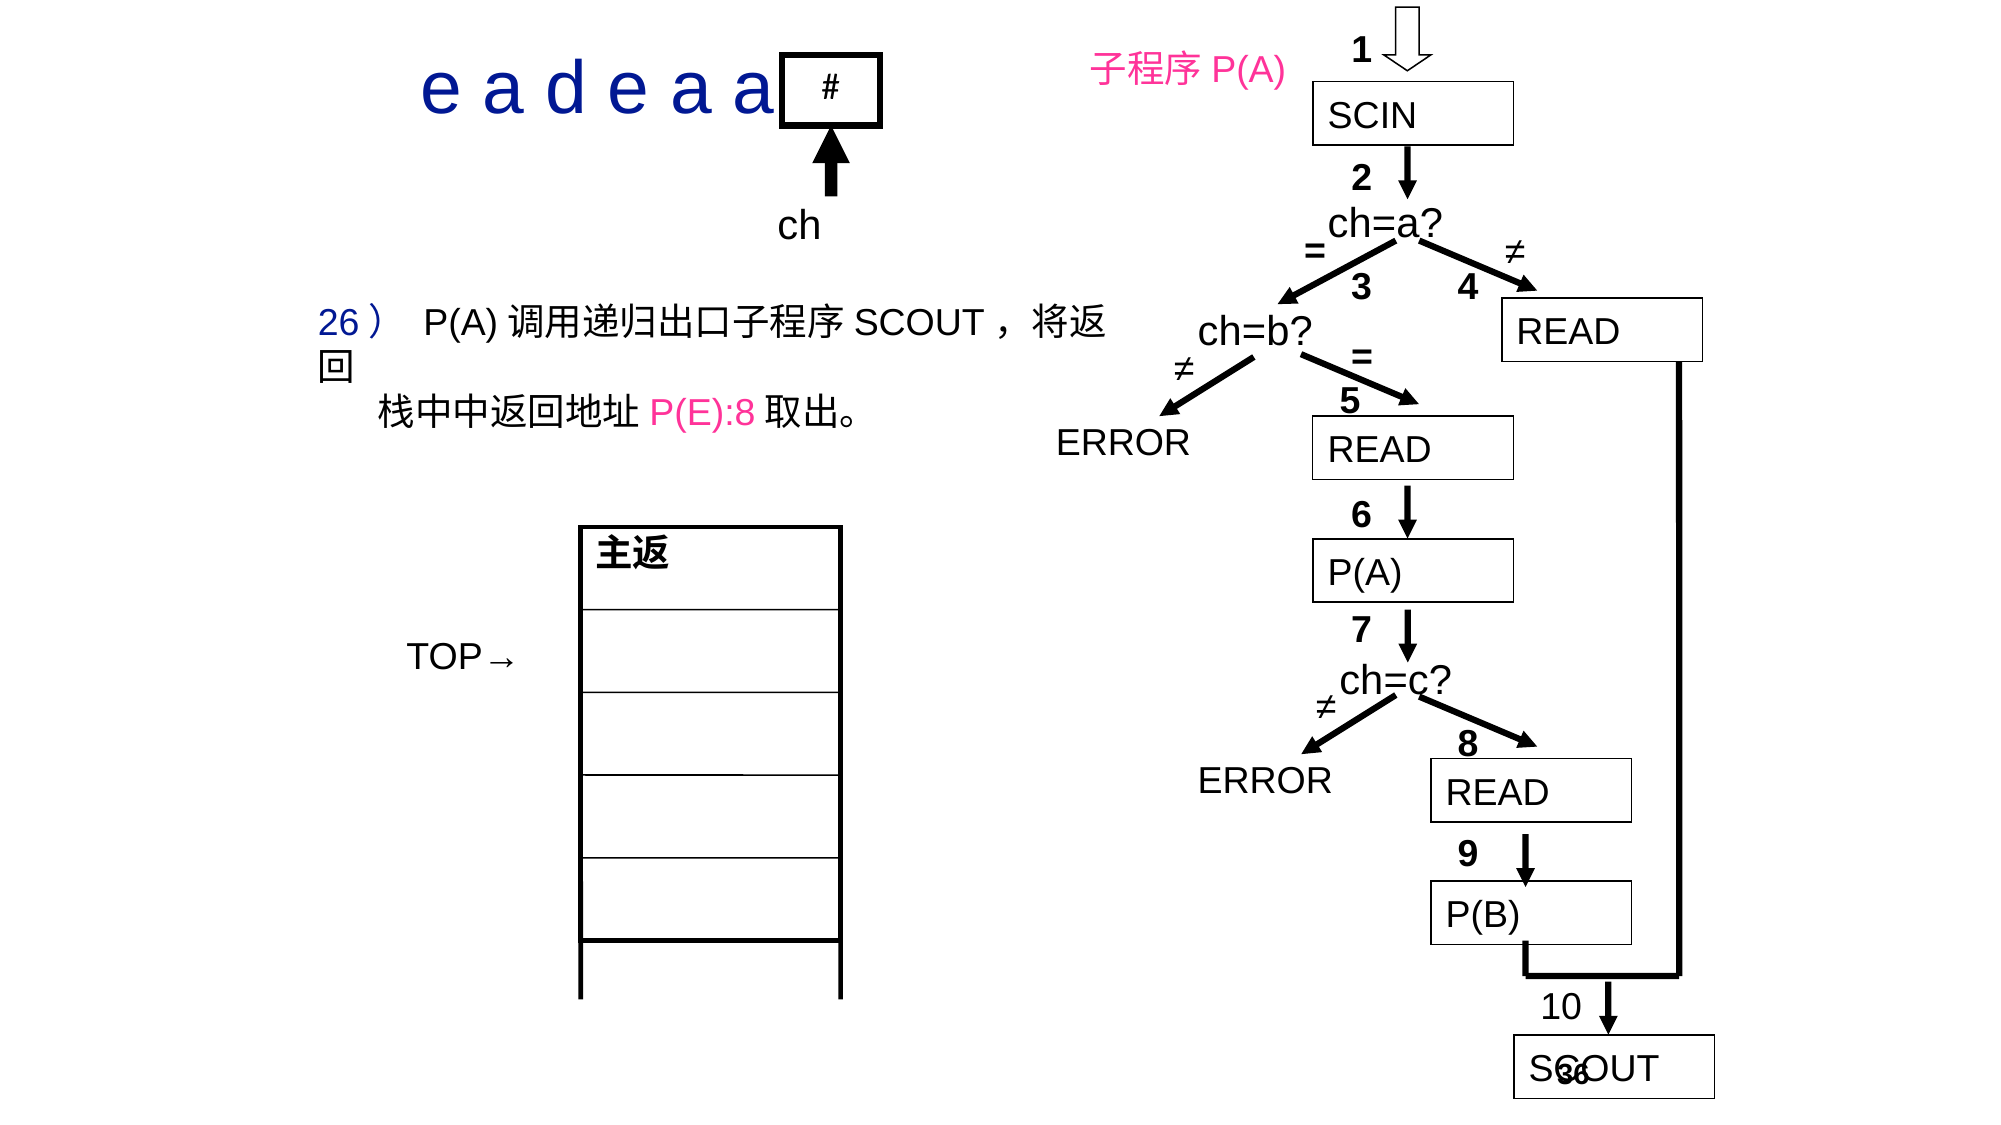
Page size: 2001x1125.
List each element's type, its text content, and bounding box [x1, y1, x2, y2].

text_box TOP→ [391, 624, 569, 685]
text_box 主返 [580, 527, 841, 609]
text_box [1041, 7, 1715, 1099]
text_box e a d e a a [405, 30, 790, 136]
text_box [762, 54, 900, 256]
text_box 主返 [580, 610, 841, 692]
text_box 主返 [580, 693, 841, 857]
text_box 26） P(A)调用递归出口子程序SCOUT，将返回 栈中中返回地址P(E):8取出。 [303, 290, 1041, 441]
text_box 主返 [580, 858, 841, 941]
slide_number 36 [1407, 1099, 1605, 1103]
